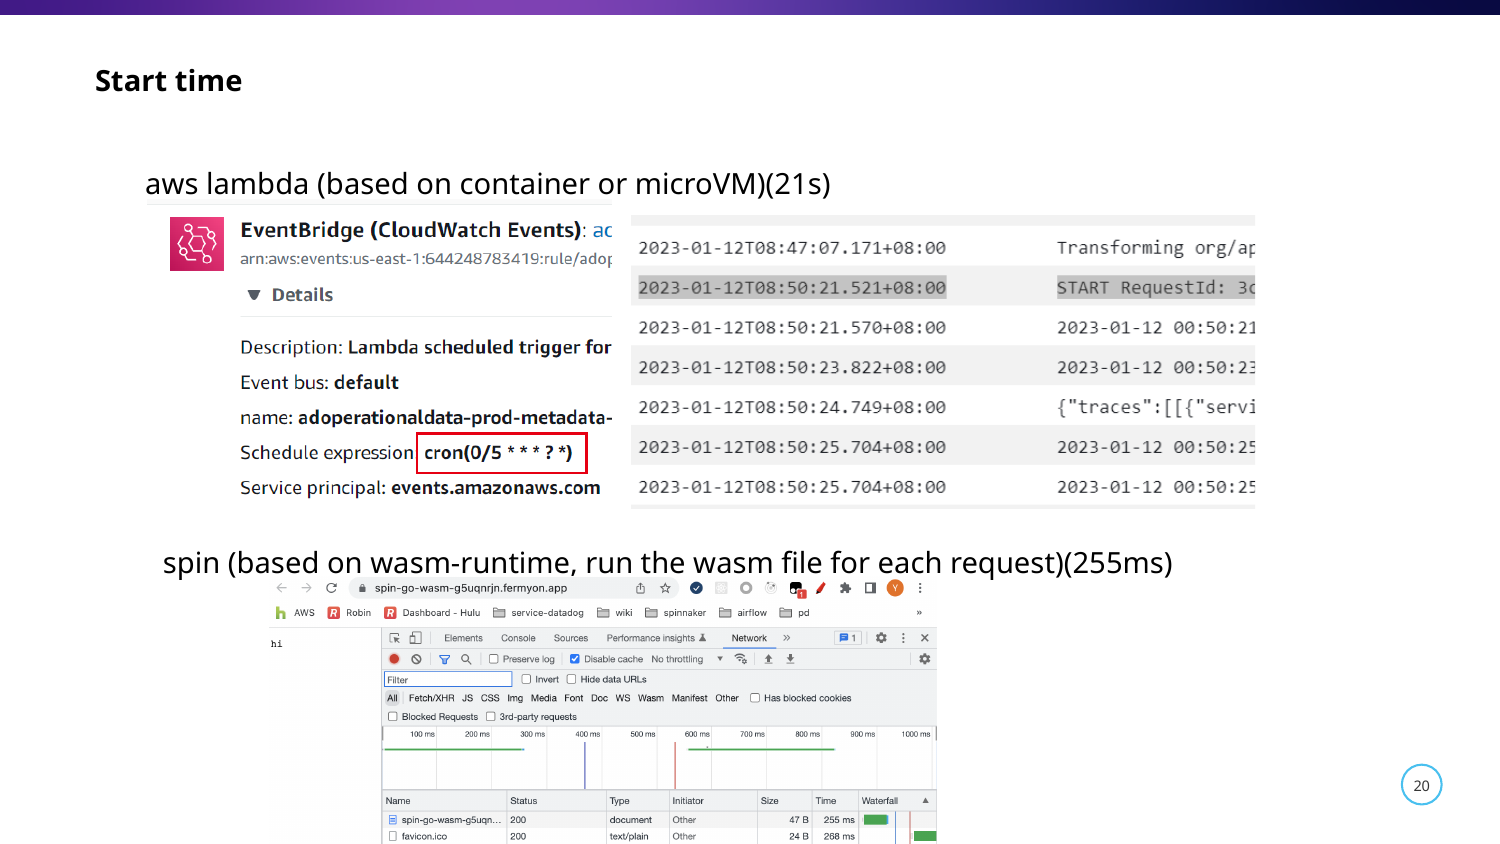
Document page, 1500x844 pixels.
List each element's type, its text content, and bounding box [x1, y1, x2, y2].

picture [0, 0, 1500, 15]
slide_number 20 [1386, 764, 1457, 810]
picture [630, 215, 1256, 509]
picture [269, 576, 938, 844]
picture [147, 199, 612, 509]
text_box aws lambda (based on container or microVM)(21s) [130, 150, 1041, 216]
text_box spin (based on wasm-runtime, run the wasm file for each request)(255ms) [147, 529, 1339, 595]
text_box Start time [79, 47, 679, 113]
